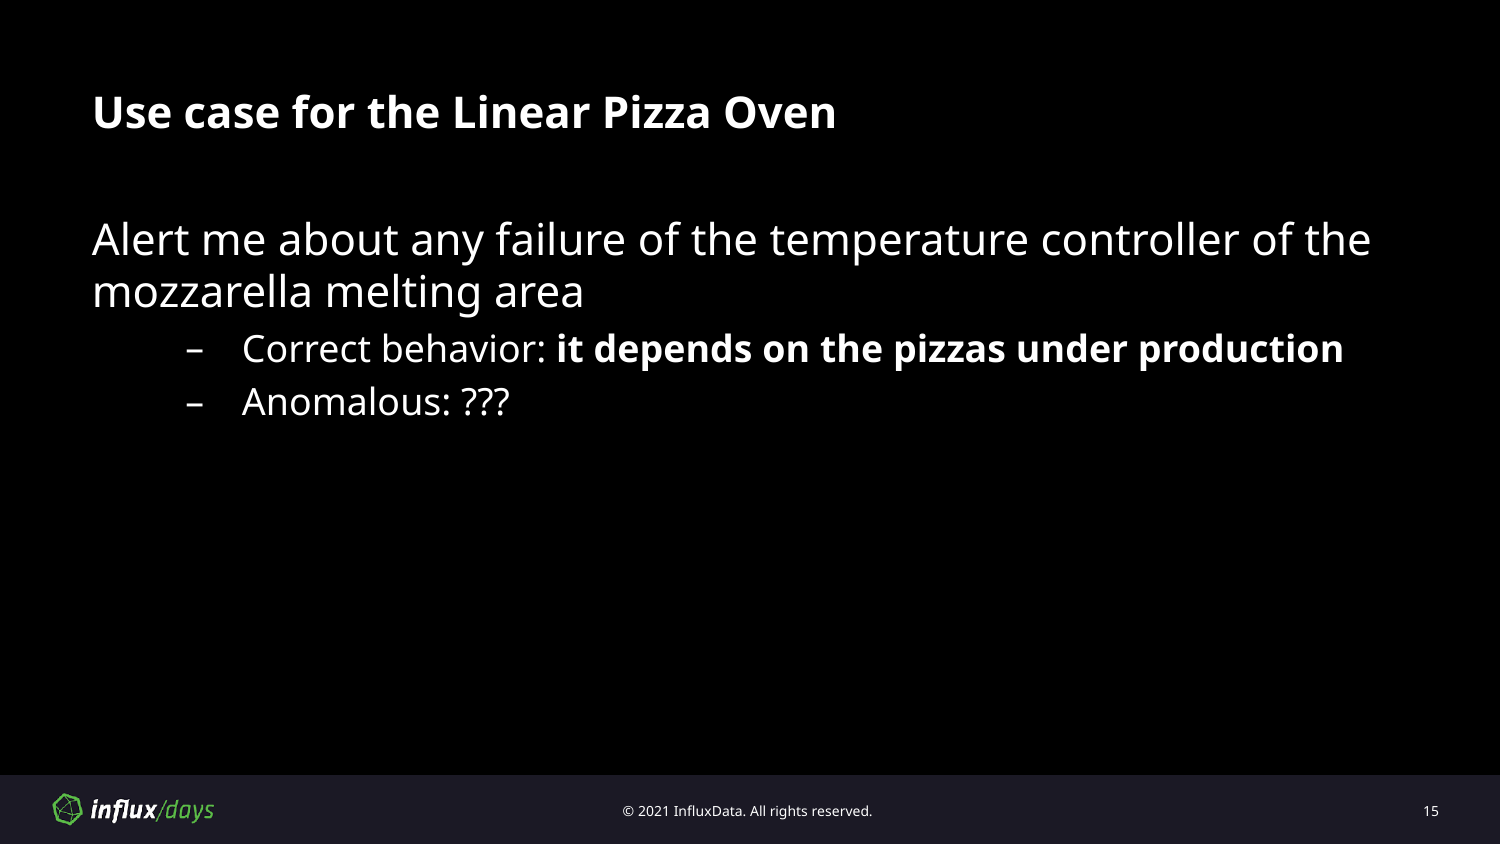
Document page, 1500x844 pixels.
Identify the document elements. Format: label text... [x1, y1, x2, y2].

picture [0, 775, 1500, 844]
title Use case for the Linear Pizza Oven [76, 33, 1424, 196]
list Alert me about any failure of the temperature controller of the mozzarella melting area Correct behavior: it depends on the pizzas under production Anomalous: ??? [76, 204, 1424, 761]
